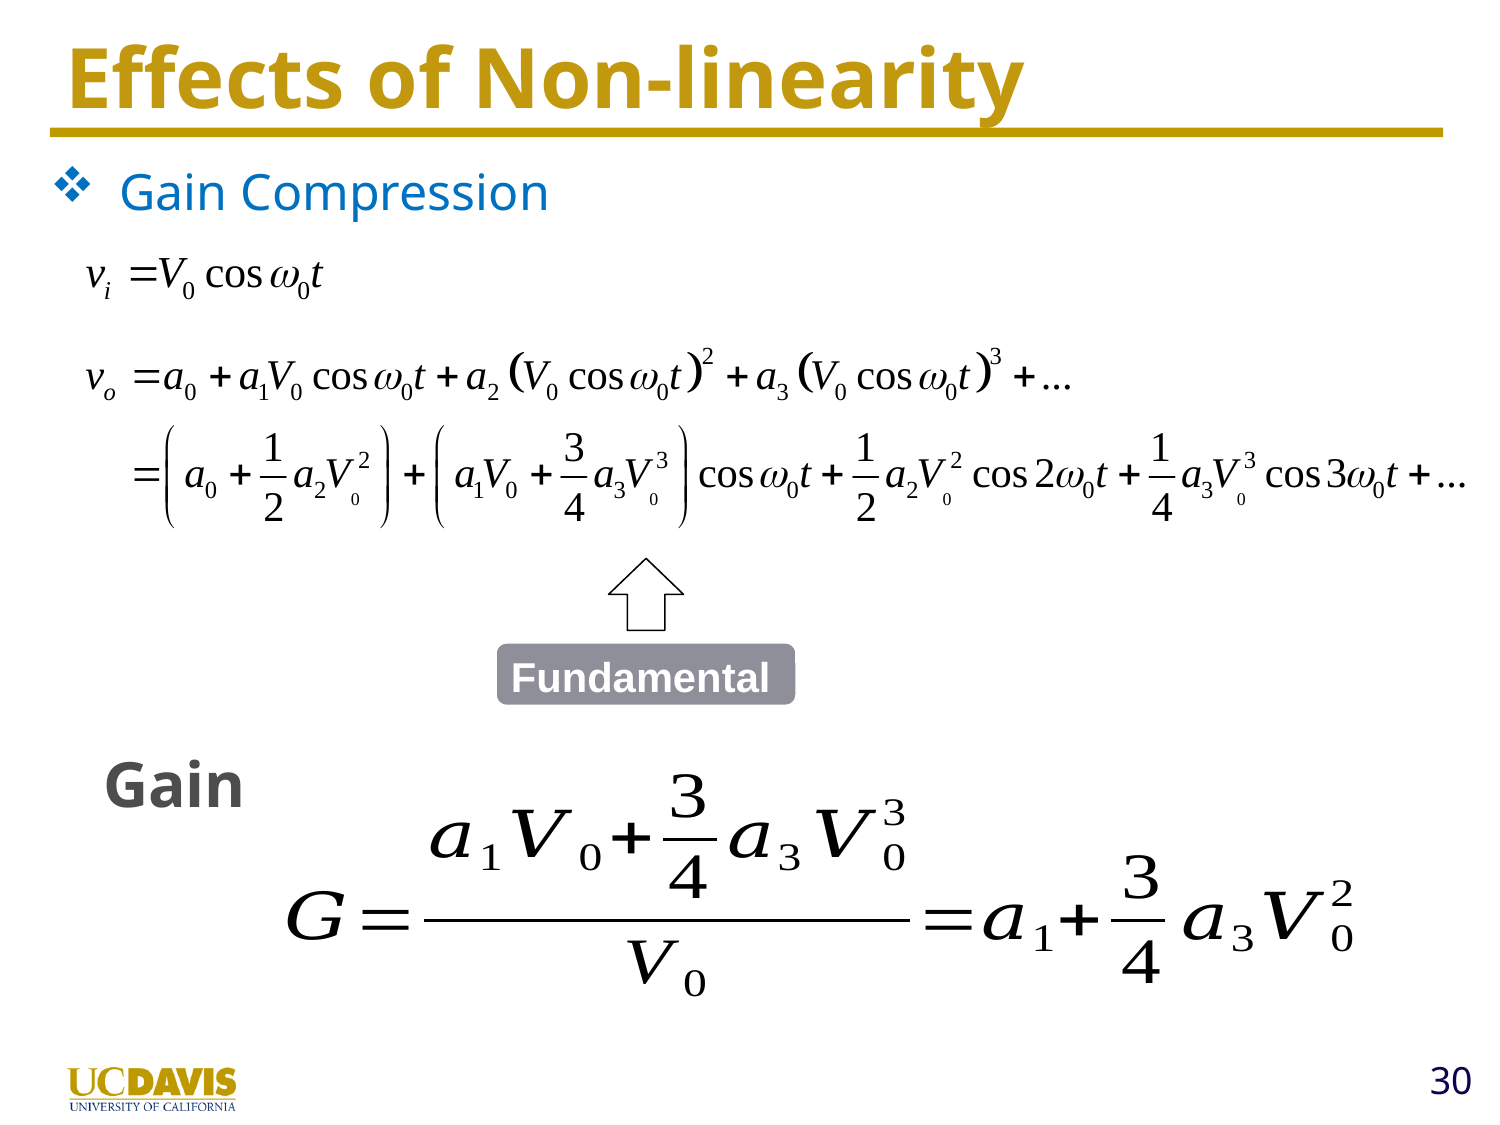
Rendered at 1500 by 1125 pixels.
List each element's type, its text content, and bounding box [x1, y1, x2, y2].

picture [67, 1067, 236, 1111]
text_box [79, 243, 334, 310]
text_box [79, 338, 1475, 537]
text_box Gain [88, 737, 262, 828]
text_box [608, 558, 684, 631]
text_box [495, 642, 797, 709]
list Gain Compression [49, 152, 1444, 865]
text_box Effects of Non-linearity [49, 0, 1263, 150]
